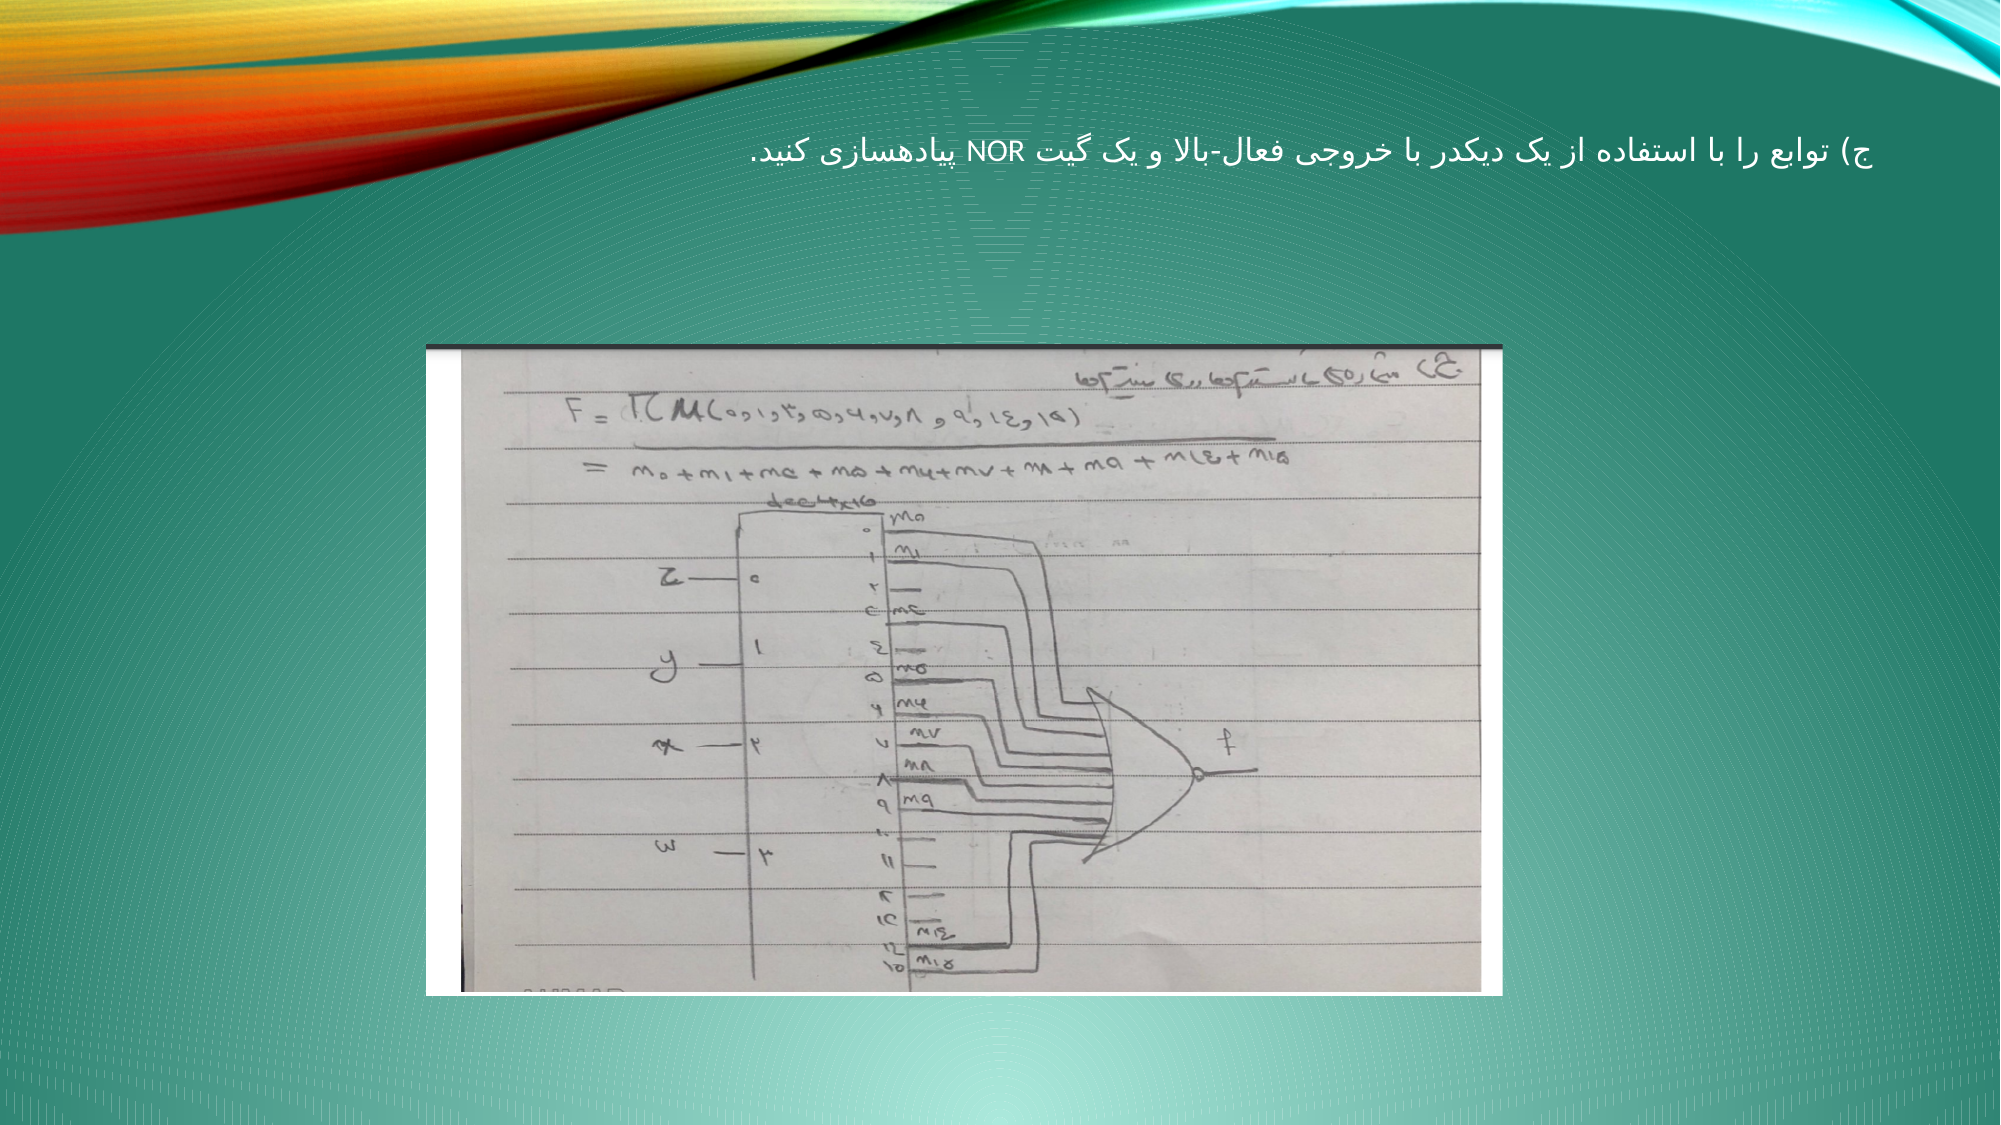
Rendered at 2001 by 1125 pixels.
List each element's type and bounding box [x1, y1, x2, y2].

picture [0, 0, 2000, 237]
list [425, 344, 1503, 996]
